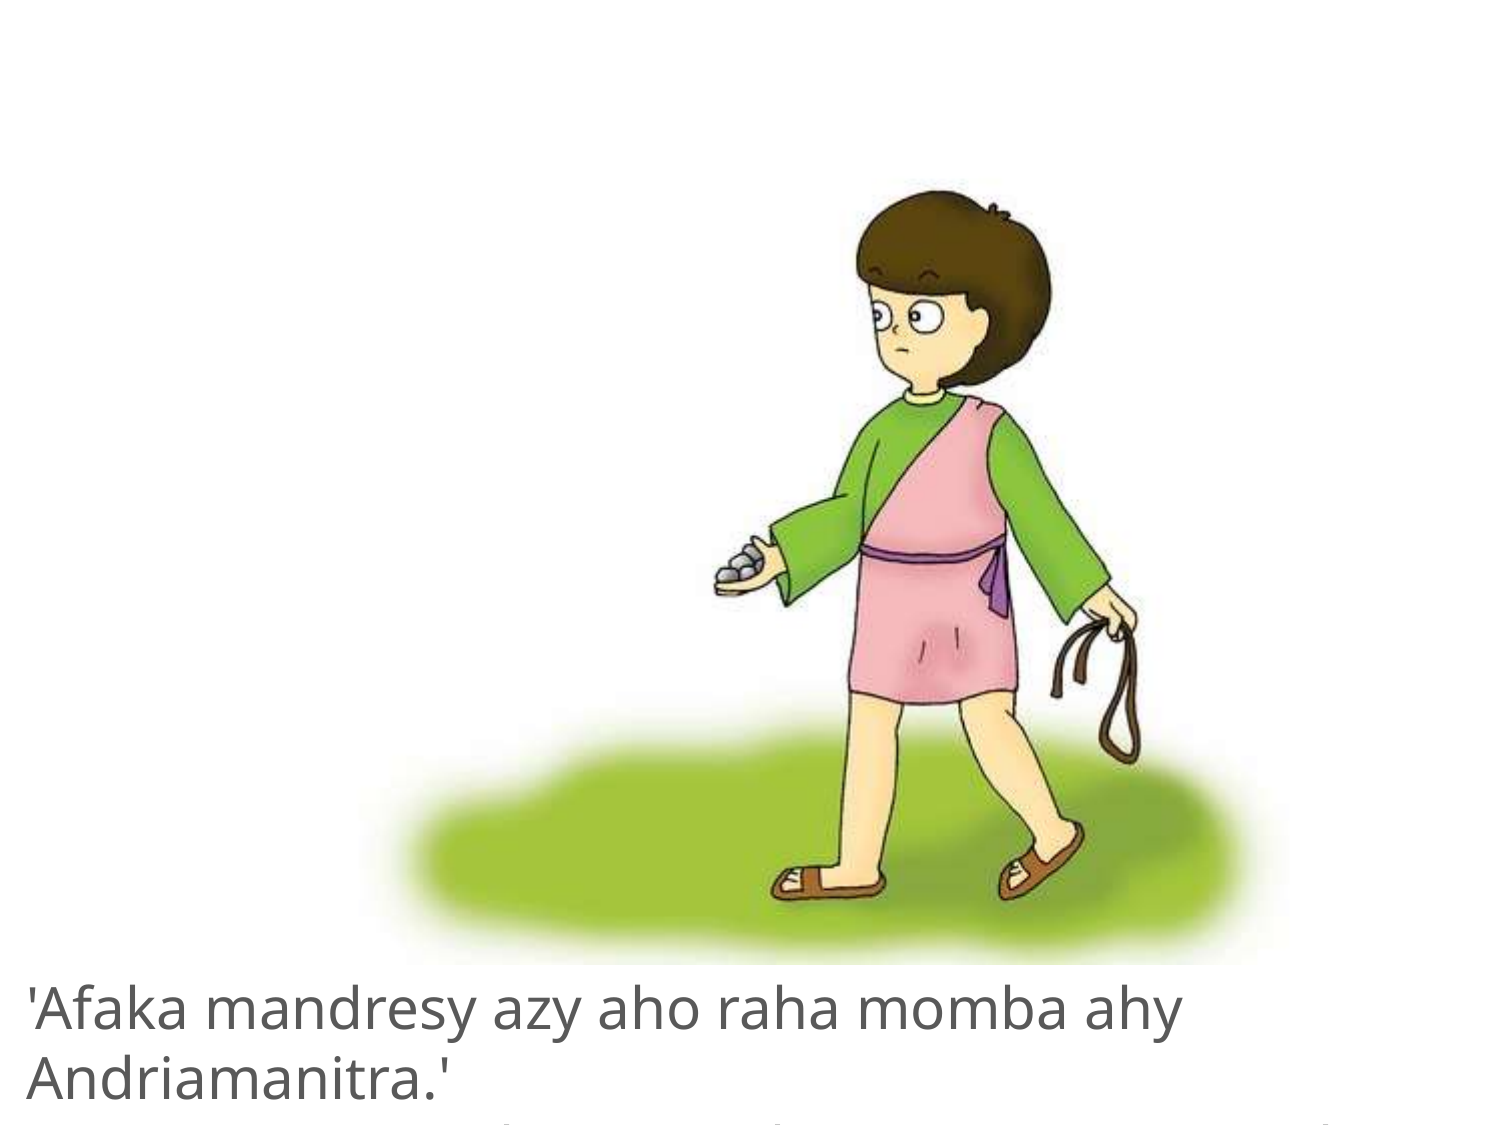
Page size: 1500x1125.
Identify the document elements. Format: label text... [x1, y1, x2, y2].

picture [103, 18, 1407, 965]
text_box 'Afaka mandresy azy aho raha momba ahy Andriamanitra.' Nanatona an’i Goliata niaraka tamin’ny vato malama dimy i Davida. [11, 964, 1498, 1125]
